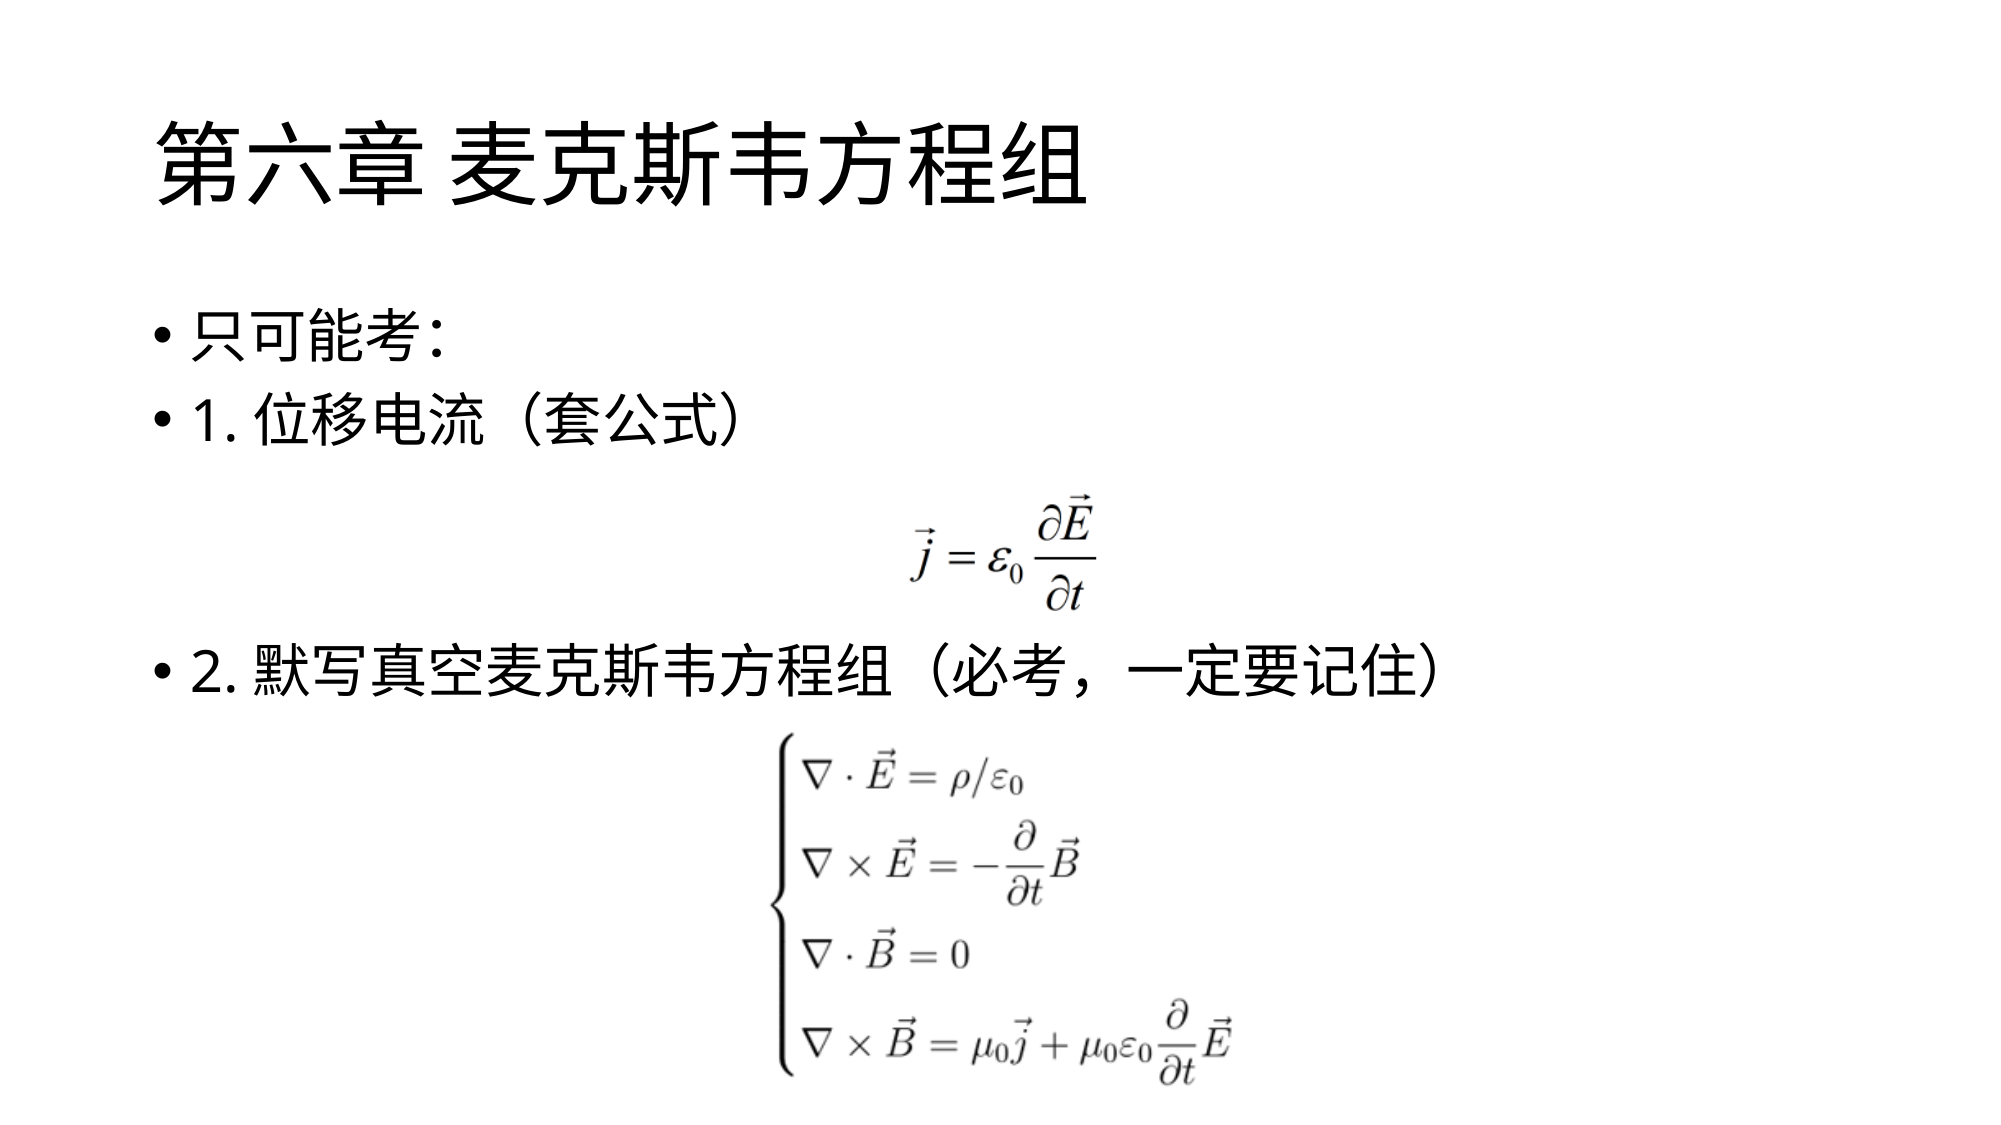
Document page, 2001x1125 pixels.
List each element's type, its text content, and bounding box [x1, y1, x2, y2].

picture [750, 710, 1276, 1105]
list 只可能考： 1.位移电流（套公式） 2.默写真空麦克斯韦方程组（必考，一定要记住） [137, 299, 1863, 1014]
title 第六章 麦克斯韦方程组 [137, 59, 1863, 278]
picture [899, 487, 1100, 616]
